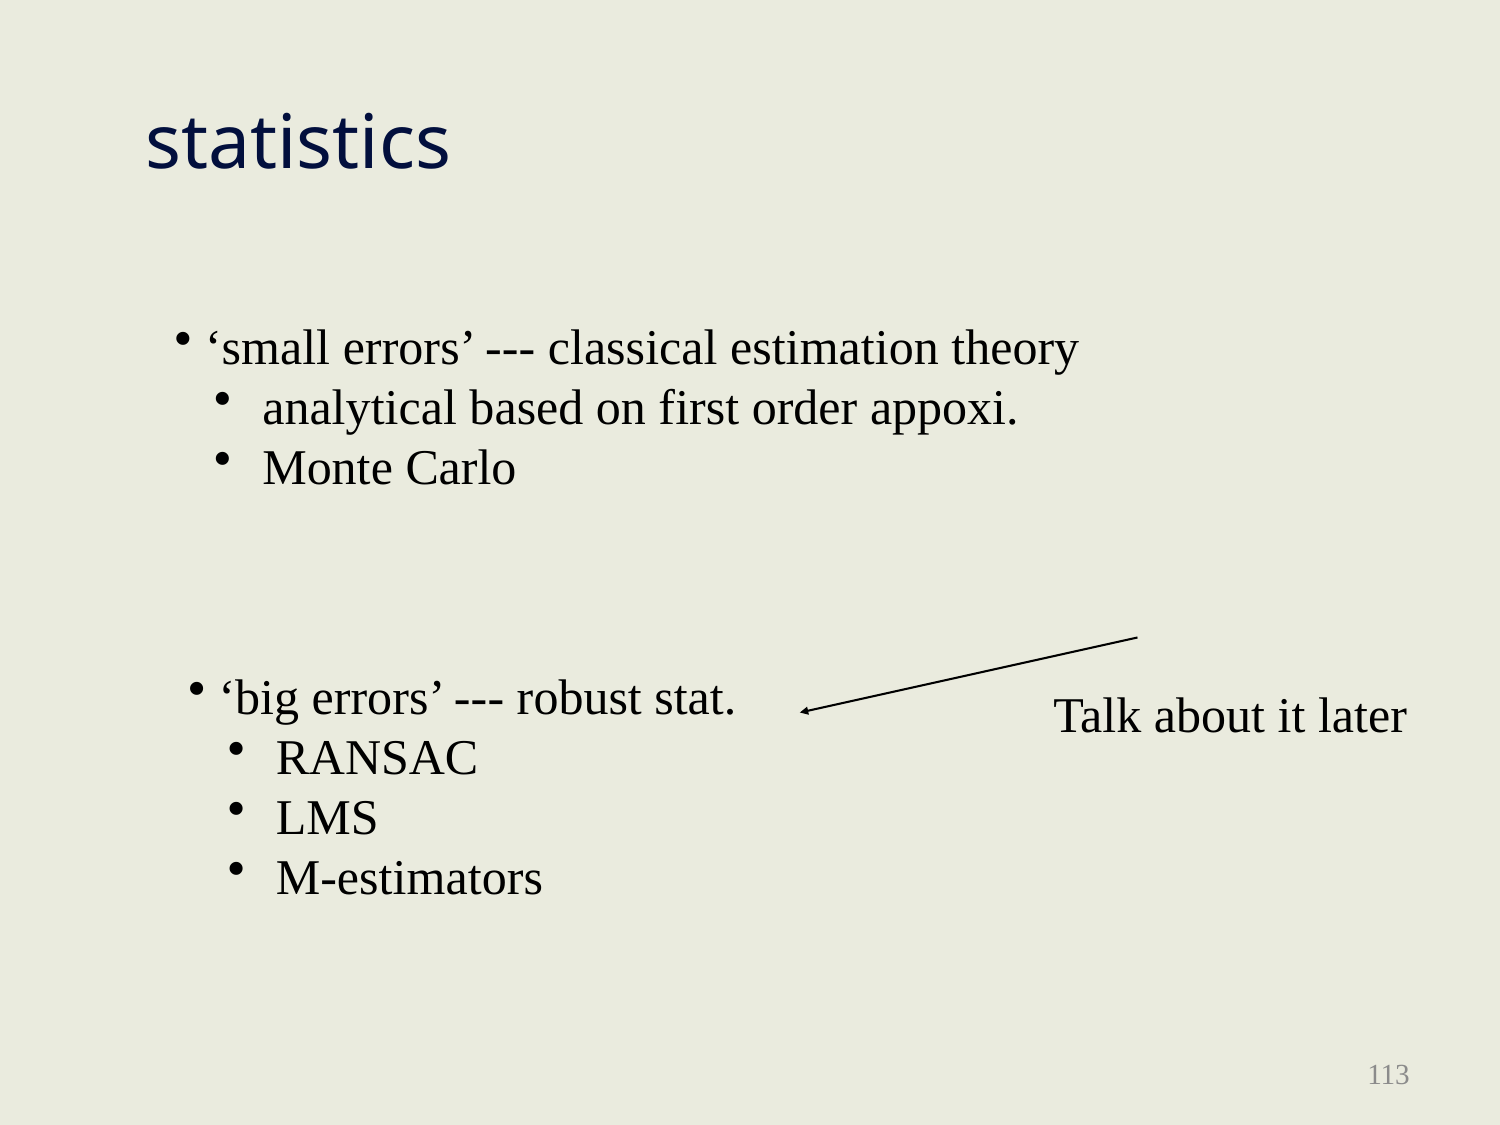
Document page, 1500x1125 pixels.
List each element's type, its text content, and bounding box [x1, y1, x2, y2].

text_box [799, 637, 1138, 715]
text_box ‘small errors’ --- classical estimation theory analytical based on first order appoxi. Monte Carlo [159, 306, 1096, 562]
text_box Talk about it later [1038, 674, 1423, 750]
slide_number 113 [1074, 1042, 1425, 1103]
title statistics [75, 45, 1425, 233]
text_box ‘big errors’ --- robust stat. RANSAC LMS M-estimators [173, 656, 752, 912]
